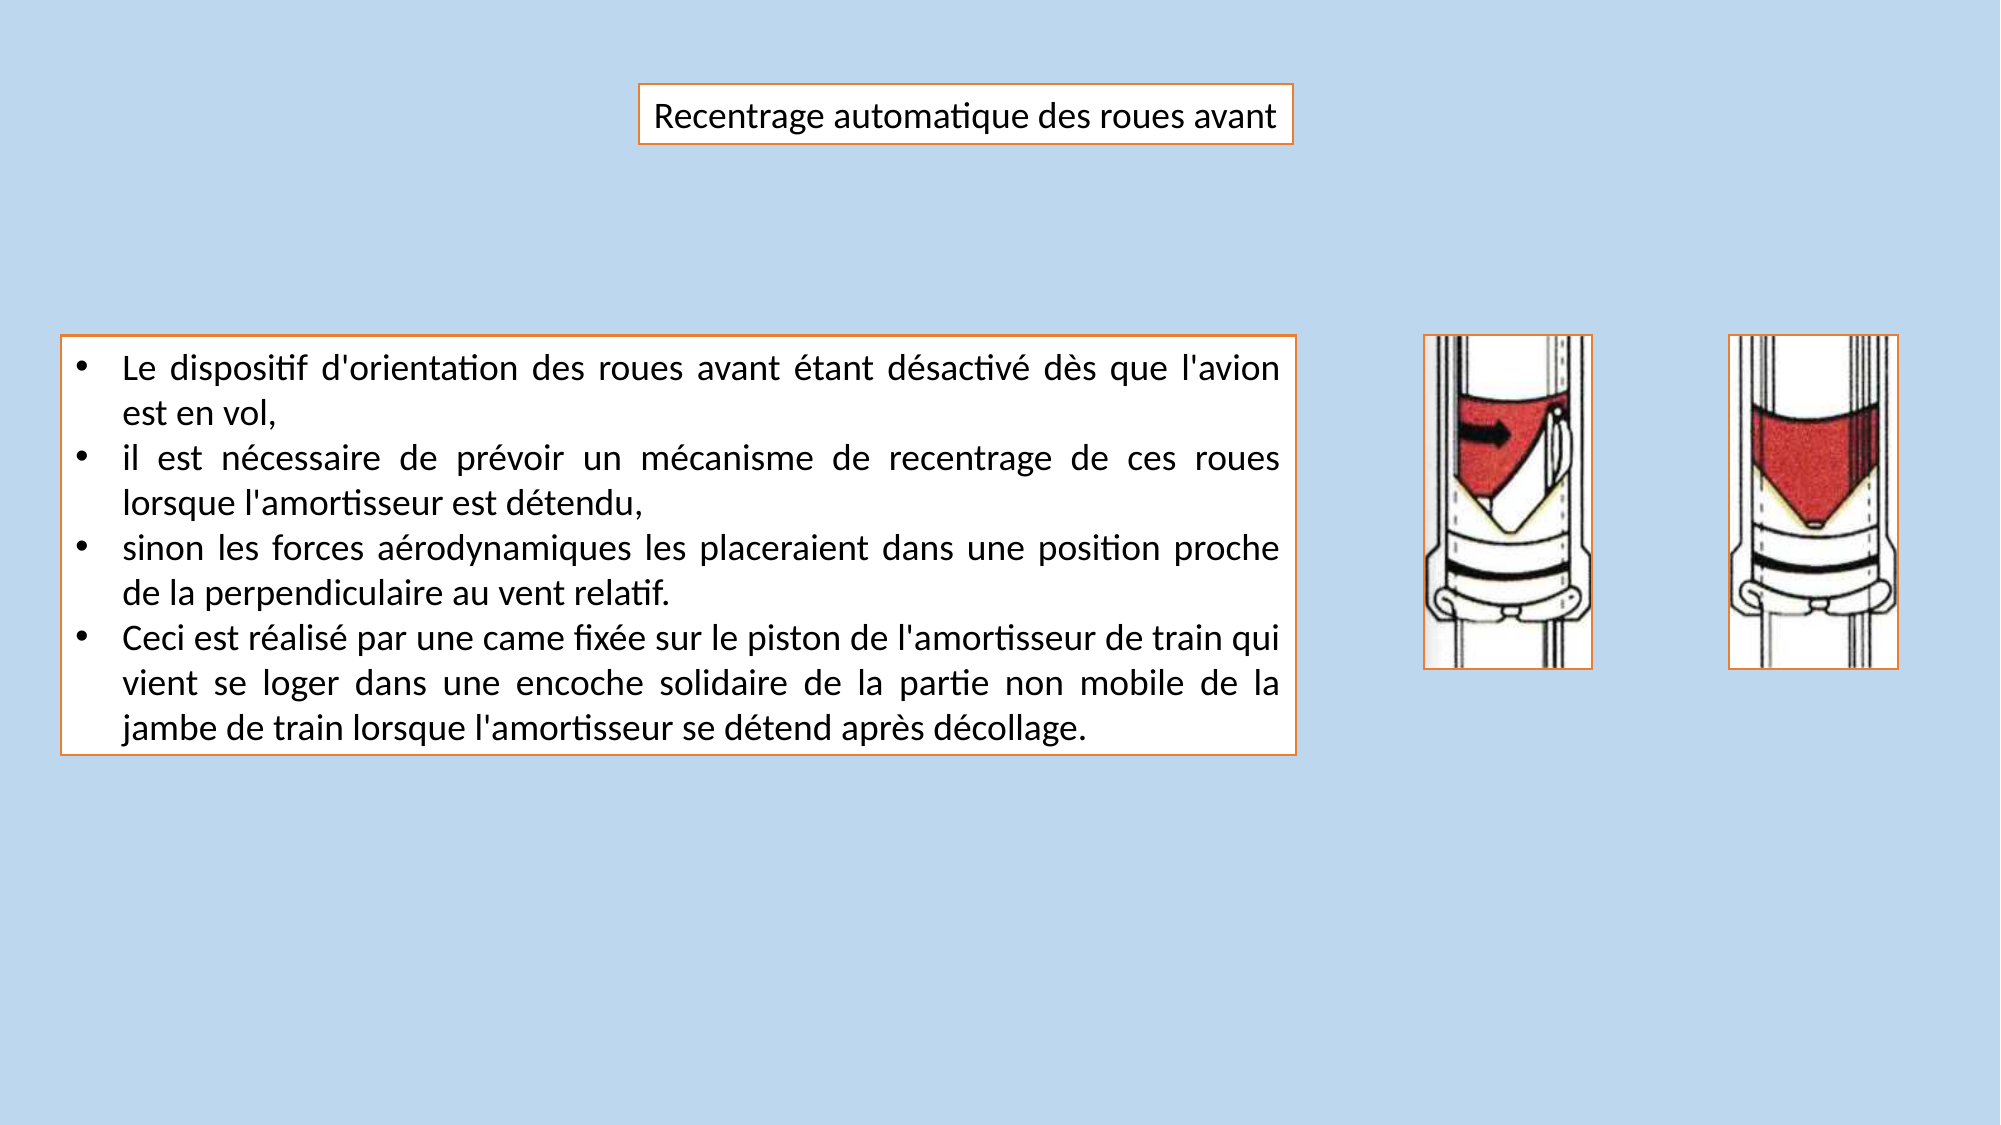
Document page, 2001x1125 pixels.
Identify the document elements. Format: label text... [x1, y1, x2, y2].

text_box Le dispositif d'orientation des roues avant étant désactivé dès que l'avion est en vol, il est nécessaire de prévoir un mécanisme de recentrage de ces roues lorsque l'amortisseur est détendu, sinon les forces aérodynamiques les placeraient dans une position proche de la perpendiculaire au vent relatif. Ceci est réalisé par une came fixée sur le piston de l'amortisseur de train qui vient se loger dans une encoche solidaire de la partie non mobile de la jambe de train lorsque l'amortisseur se détend après décollage. [60, 334, 1297, 756]
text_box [1424, 335, 1897, 669]
text_box Recentrage automatique des roues avant [638, 83, 1294, 145]
